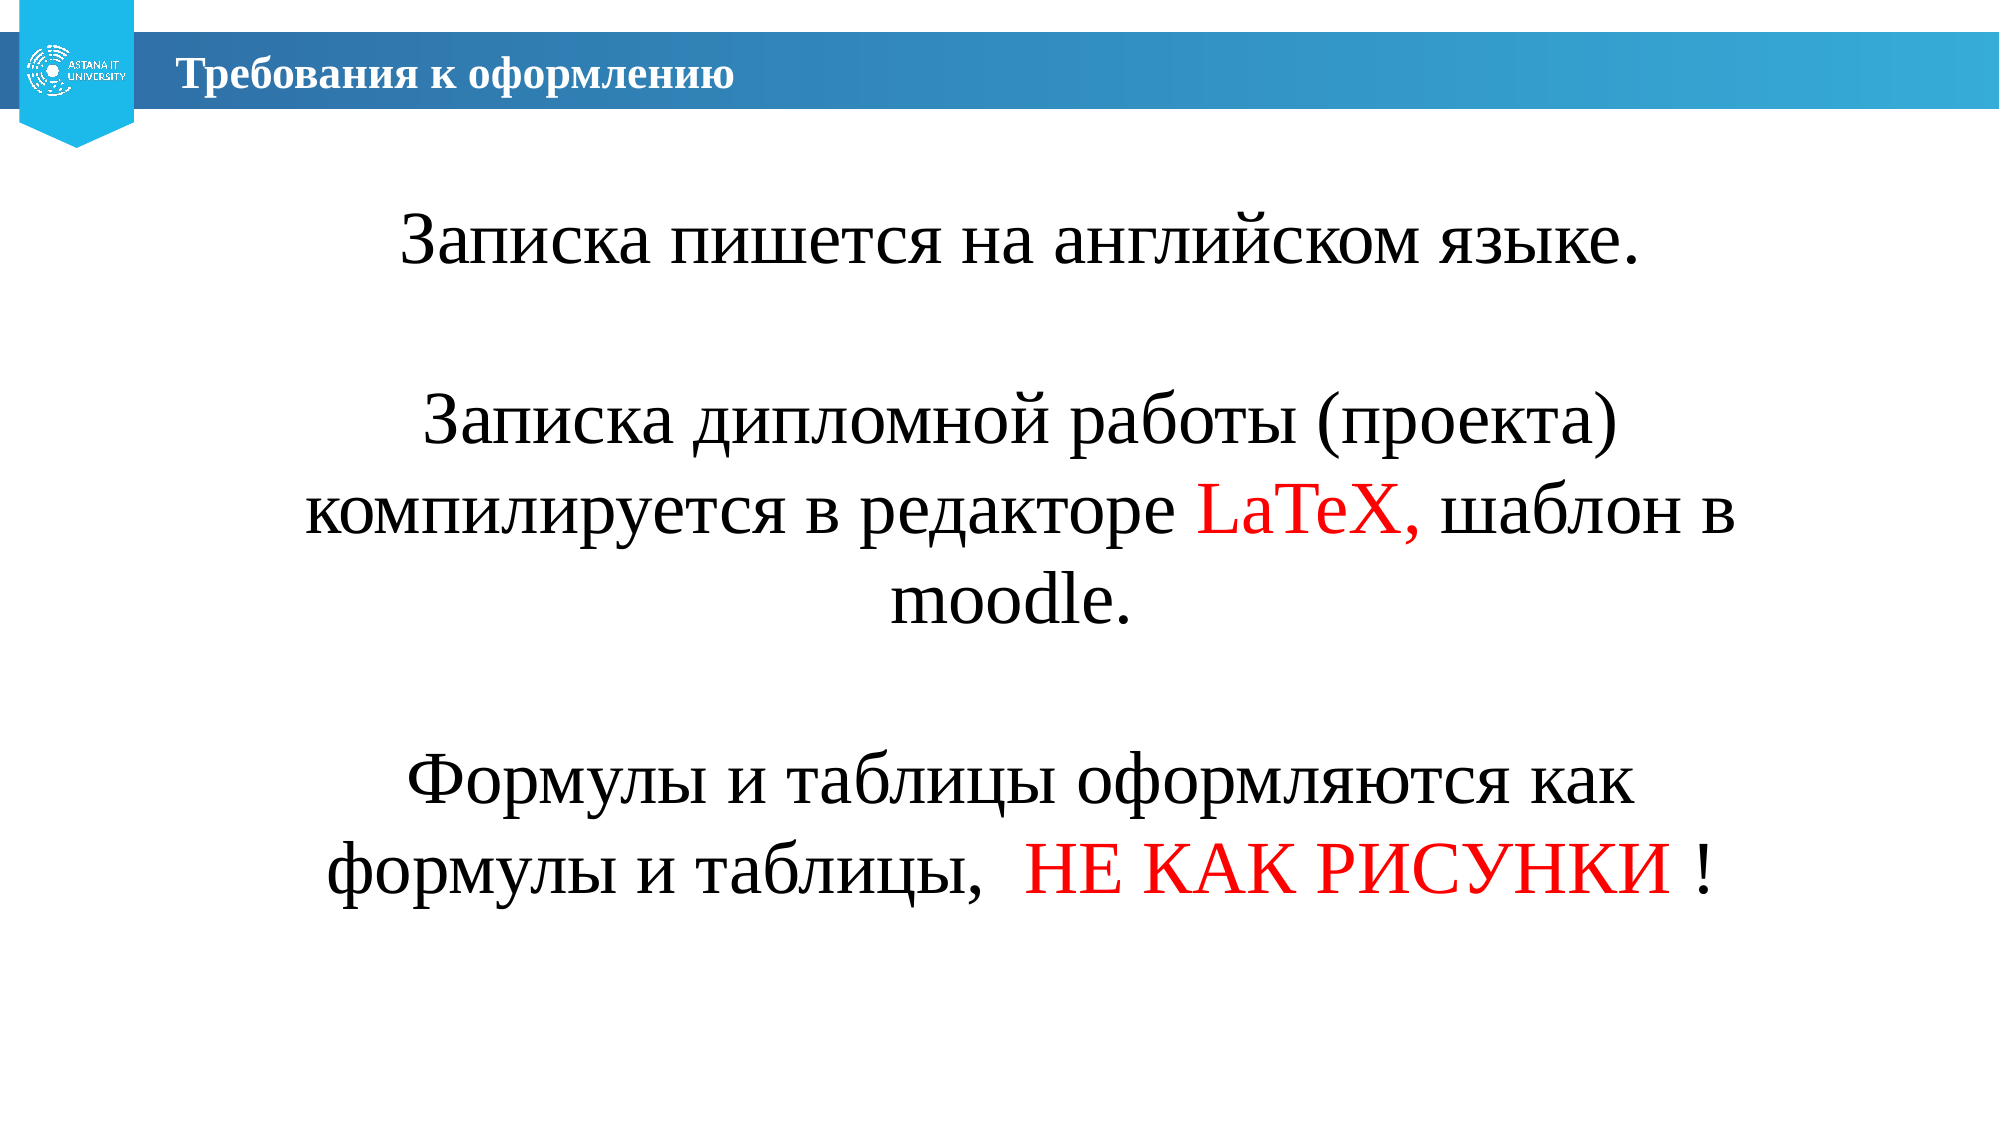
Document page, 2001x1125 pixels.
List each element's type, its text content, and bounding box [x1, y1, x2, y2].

text_box Записка пишется на английском языке. Записка дипломной работы (проекта) компилируется в редакторе LaTeX, шаблон в moodle. Формулы и таблицы оформляются как формулы и таблицы, НЕ КАК РИСУНКИ ! [263, 180, 1780, 916]
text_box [0, 0, 2000, 149]
